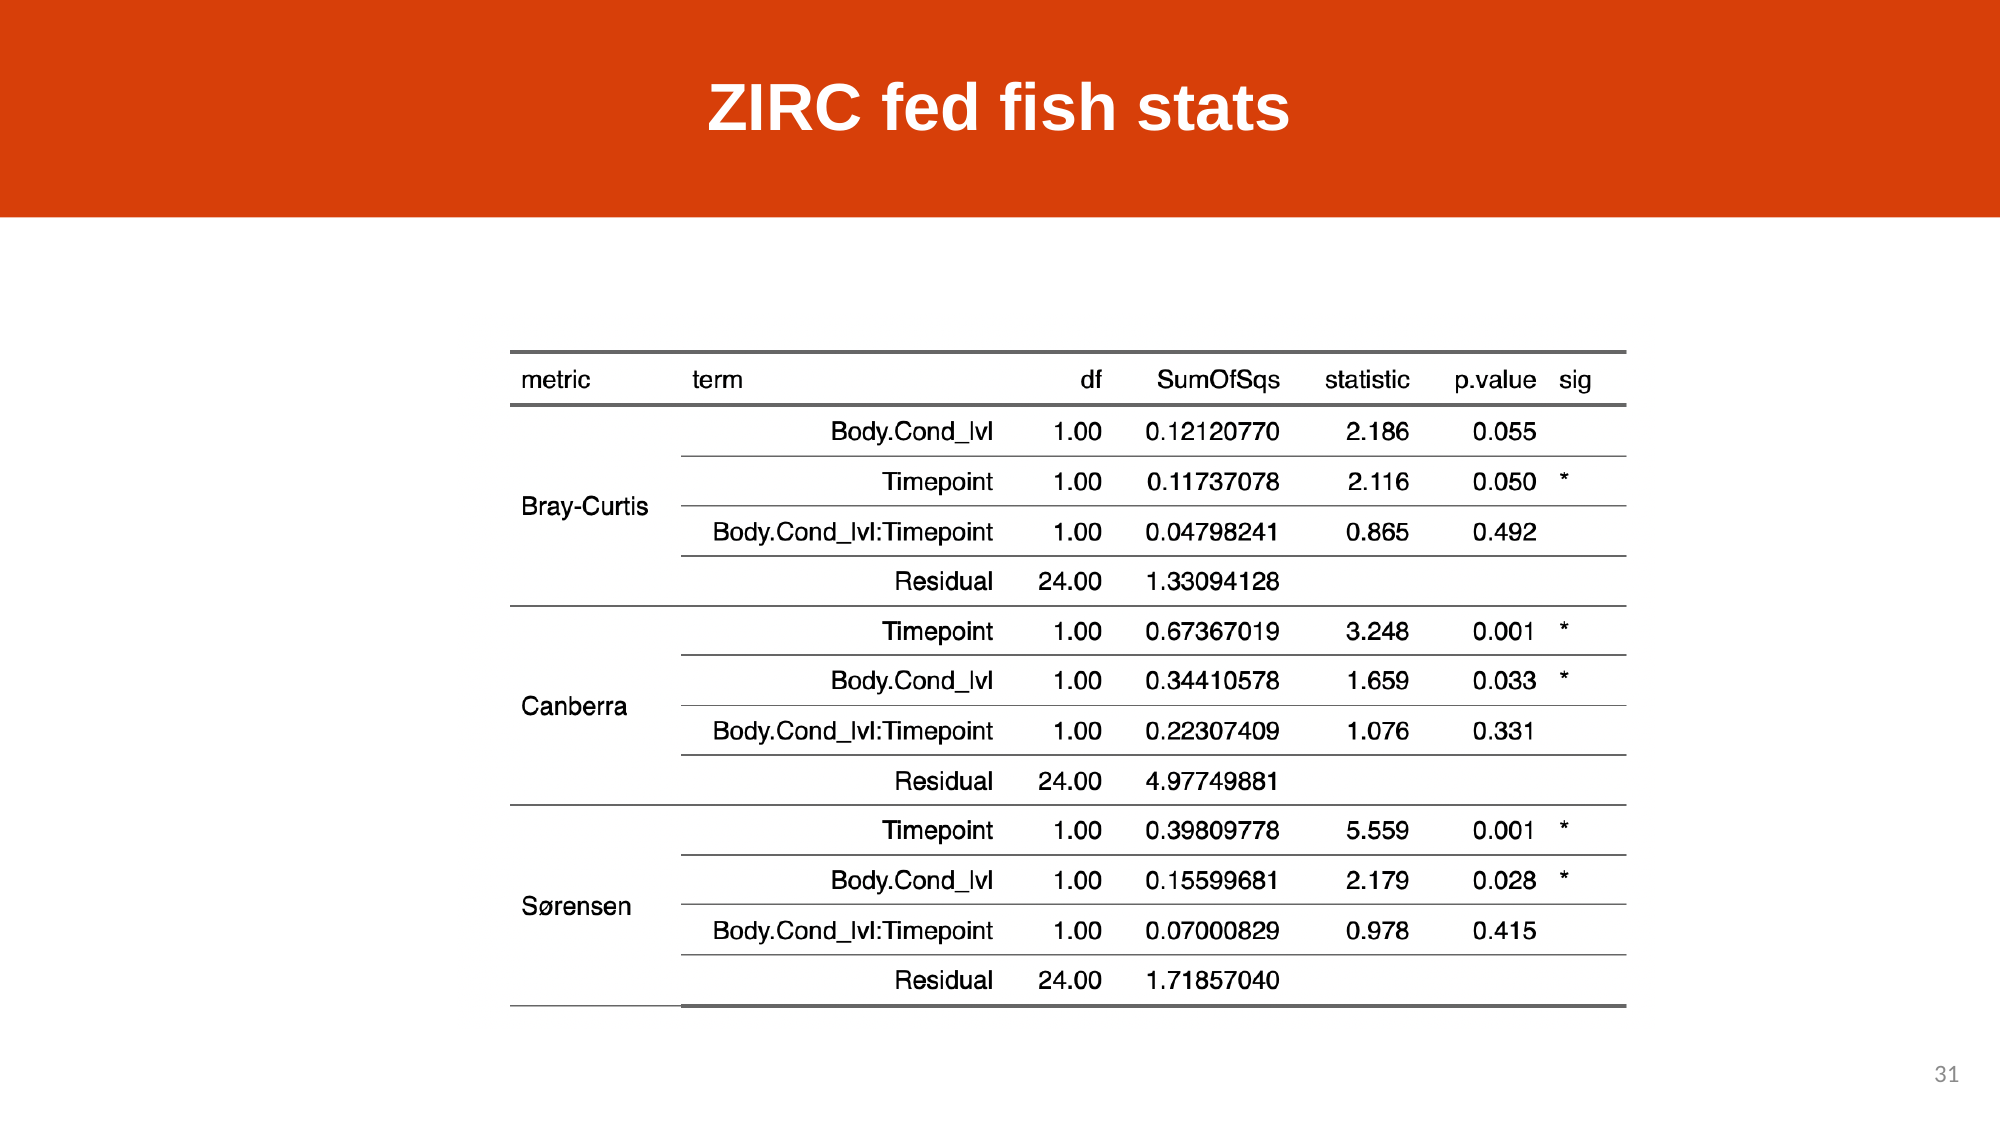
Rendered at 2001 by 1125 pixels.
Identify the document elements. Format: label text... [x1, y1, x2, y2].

picture [457, 313, 1655, 1029]
title ZIRC fed fish stats [0, 0, 2000, 218]
slide_number 31 [1524, 1042, 1975, 1103]
